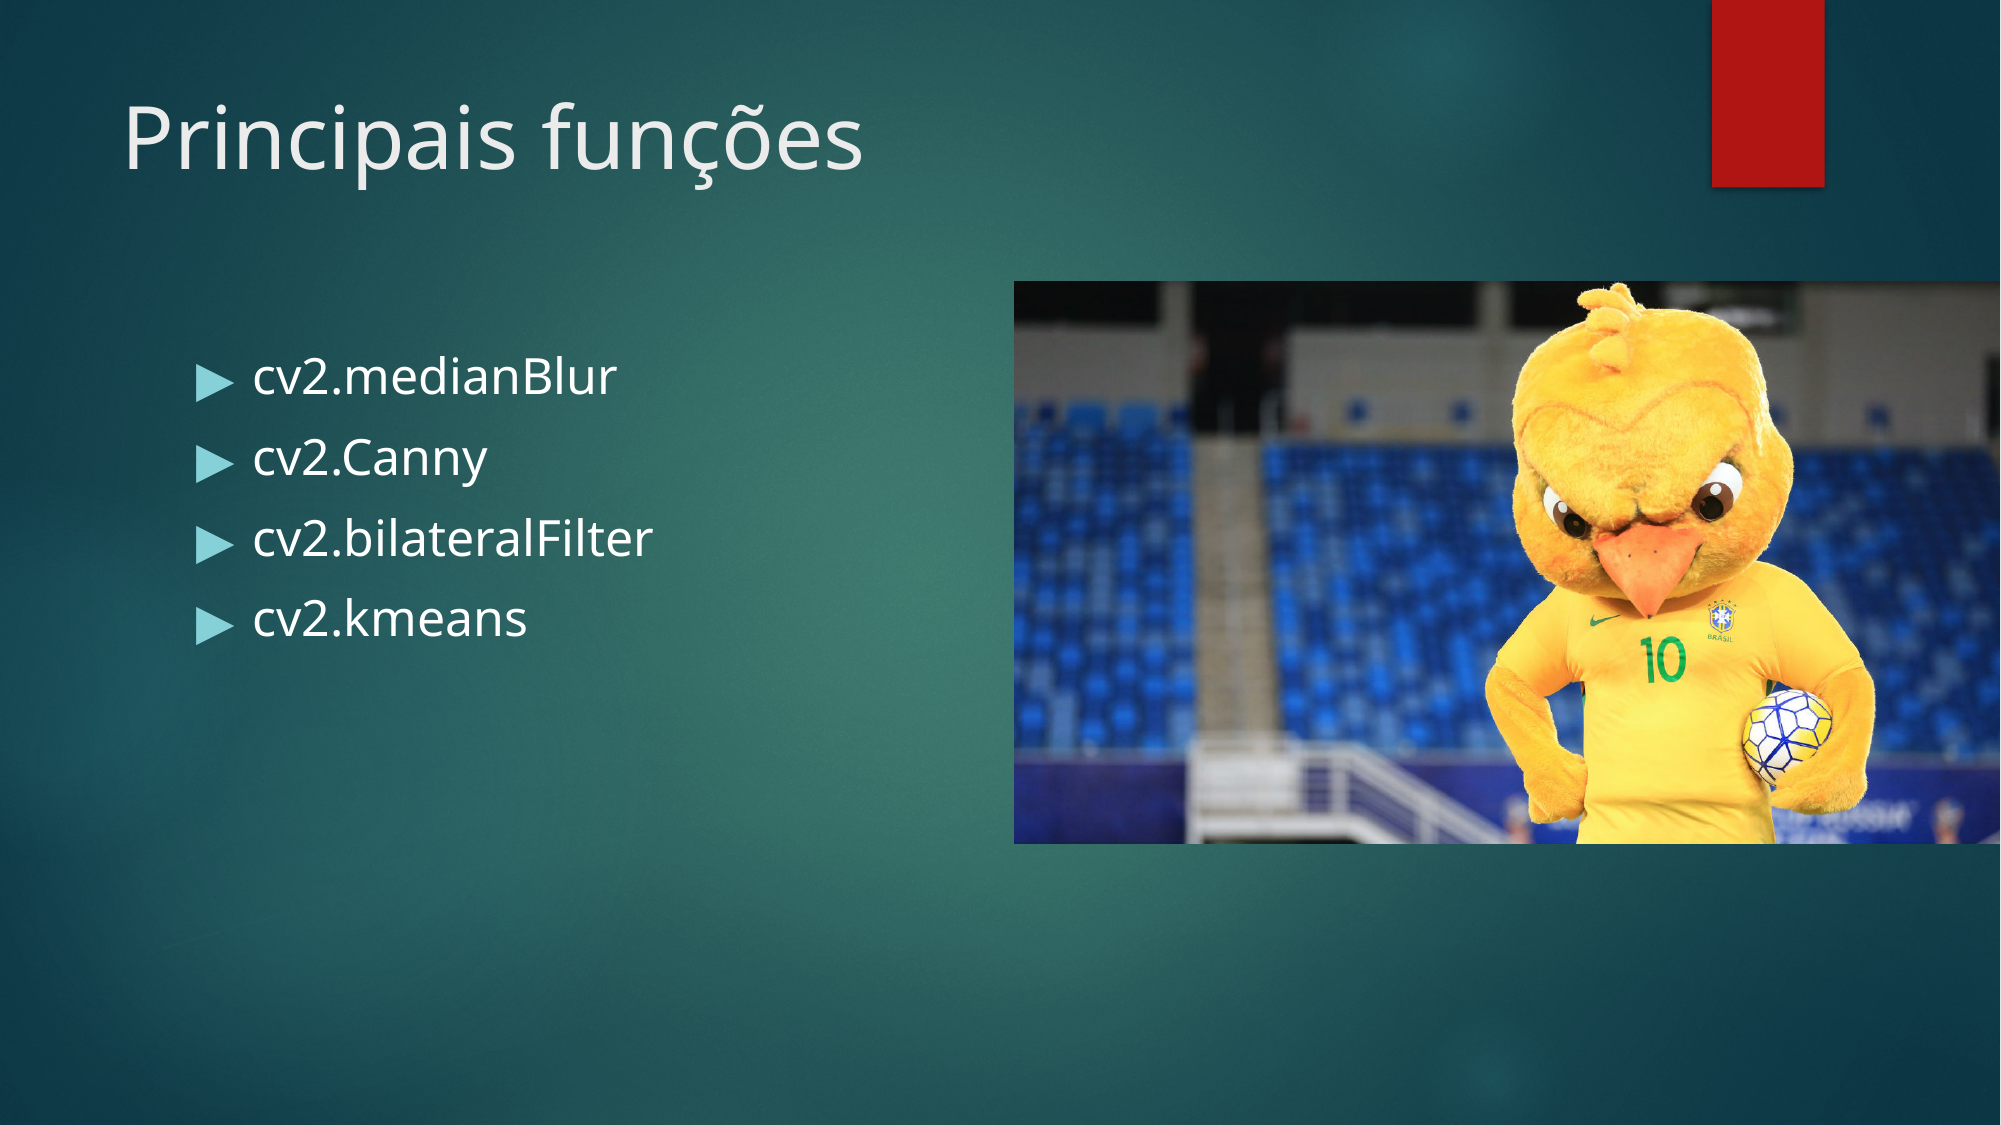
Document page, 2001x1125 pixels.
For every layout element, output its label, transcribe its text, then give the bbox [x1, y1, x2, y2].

list cv2.medianBlur cv2.Canny cv2.bilateralFilter cv2.kmeans [181, 336, 1000, 1025]
title Principais funções [106, 74, 1649, 304]
picture [0, 0, 2001, 1125]
